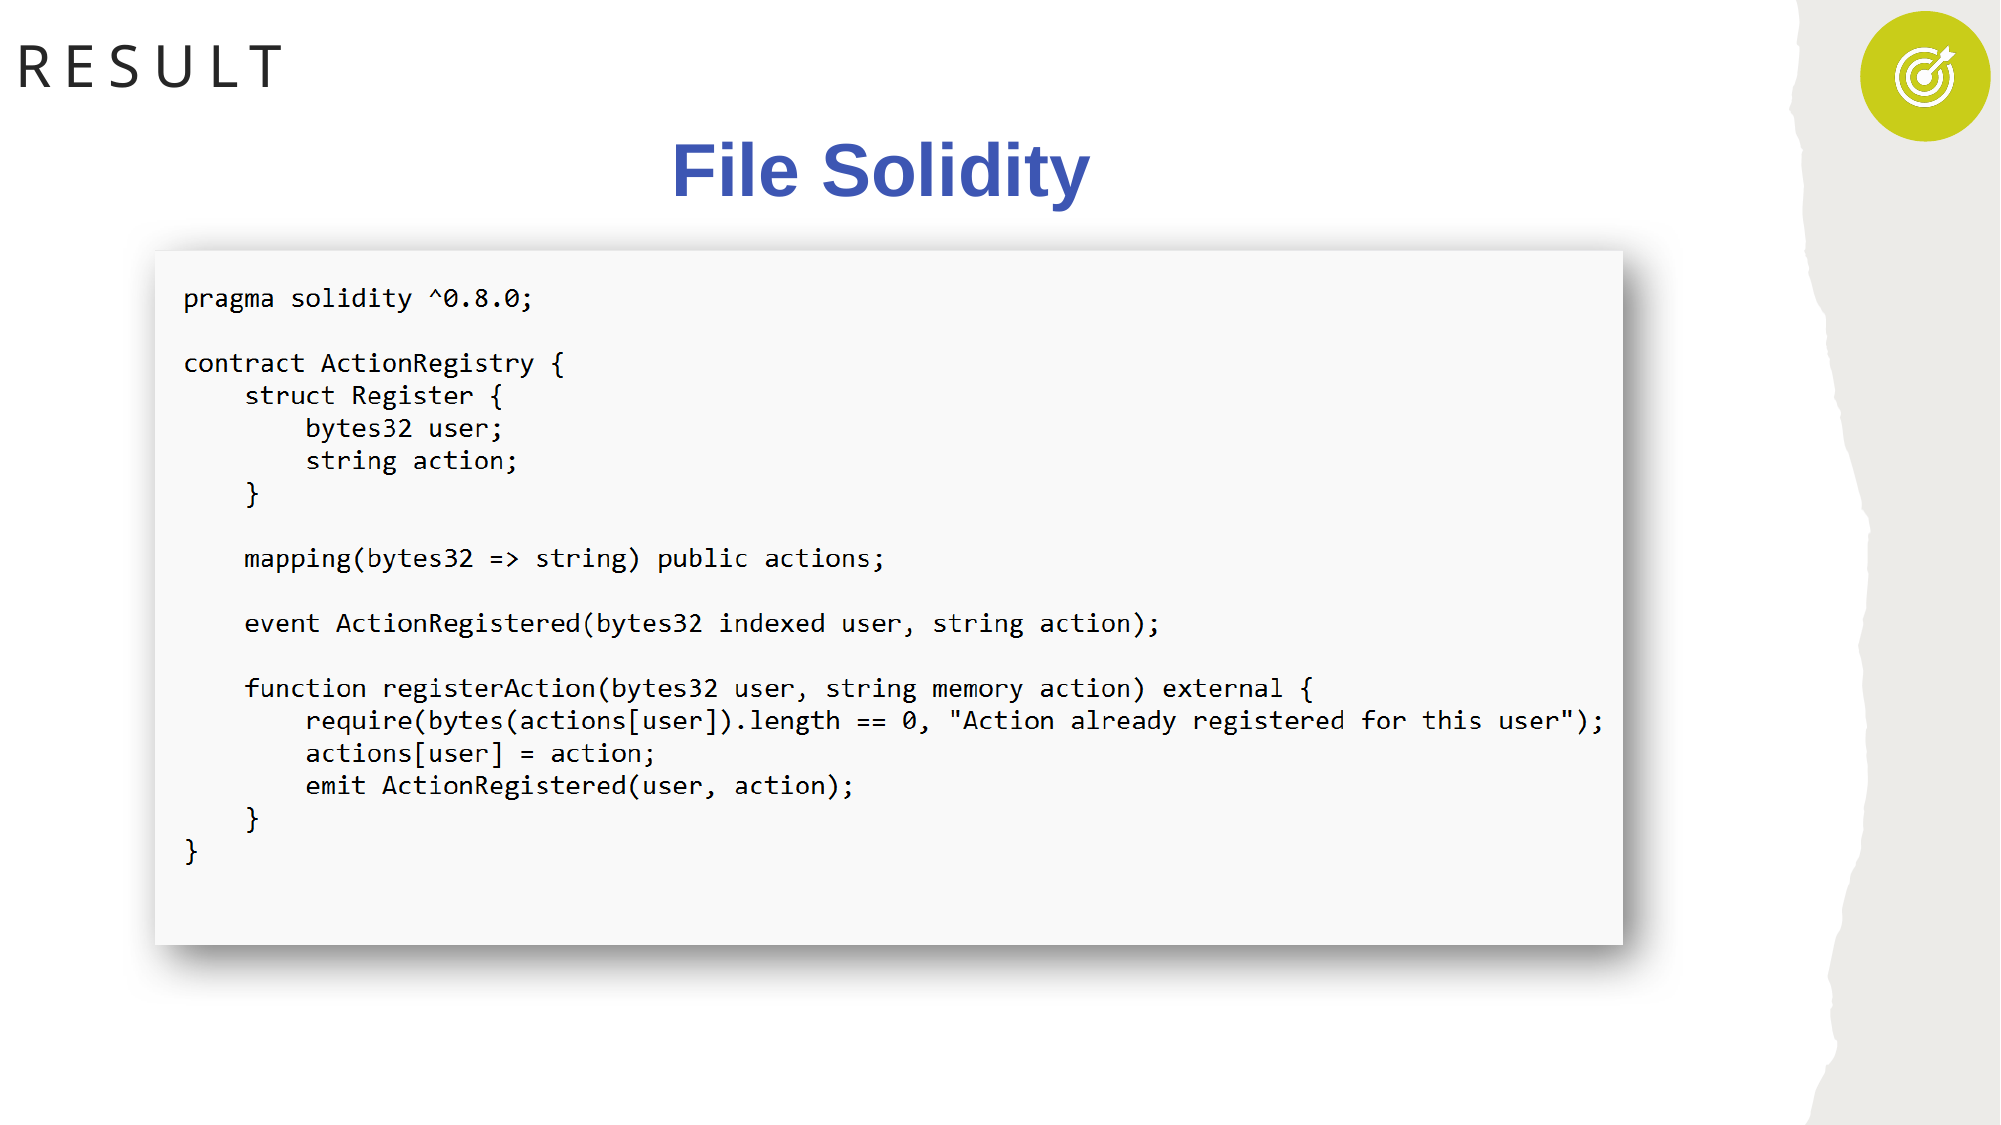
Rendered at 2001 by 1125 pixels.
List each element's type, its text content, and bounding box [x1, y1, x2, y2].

picture [1789, 0, 2000, 1125]
picture [155, 250, 1623, 945]
text_box RESULT [0, 0, 472, 122]
text_box File Solidity [656, 113, 1121, 219]
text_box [1860, 11, 1991, 142]
